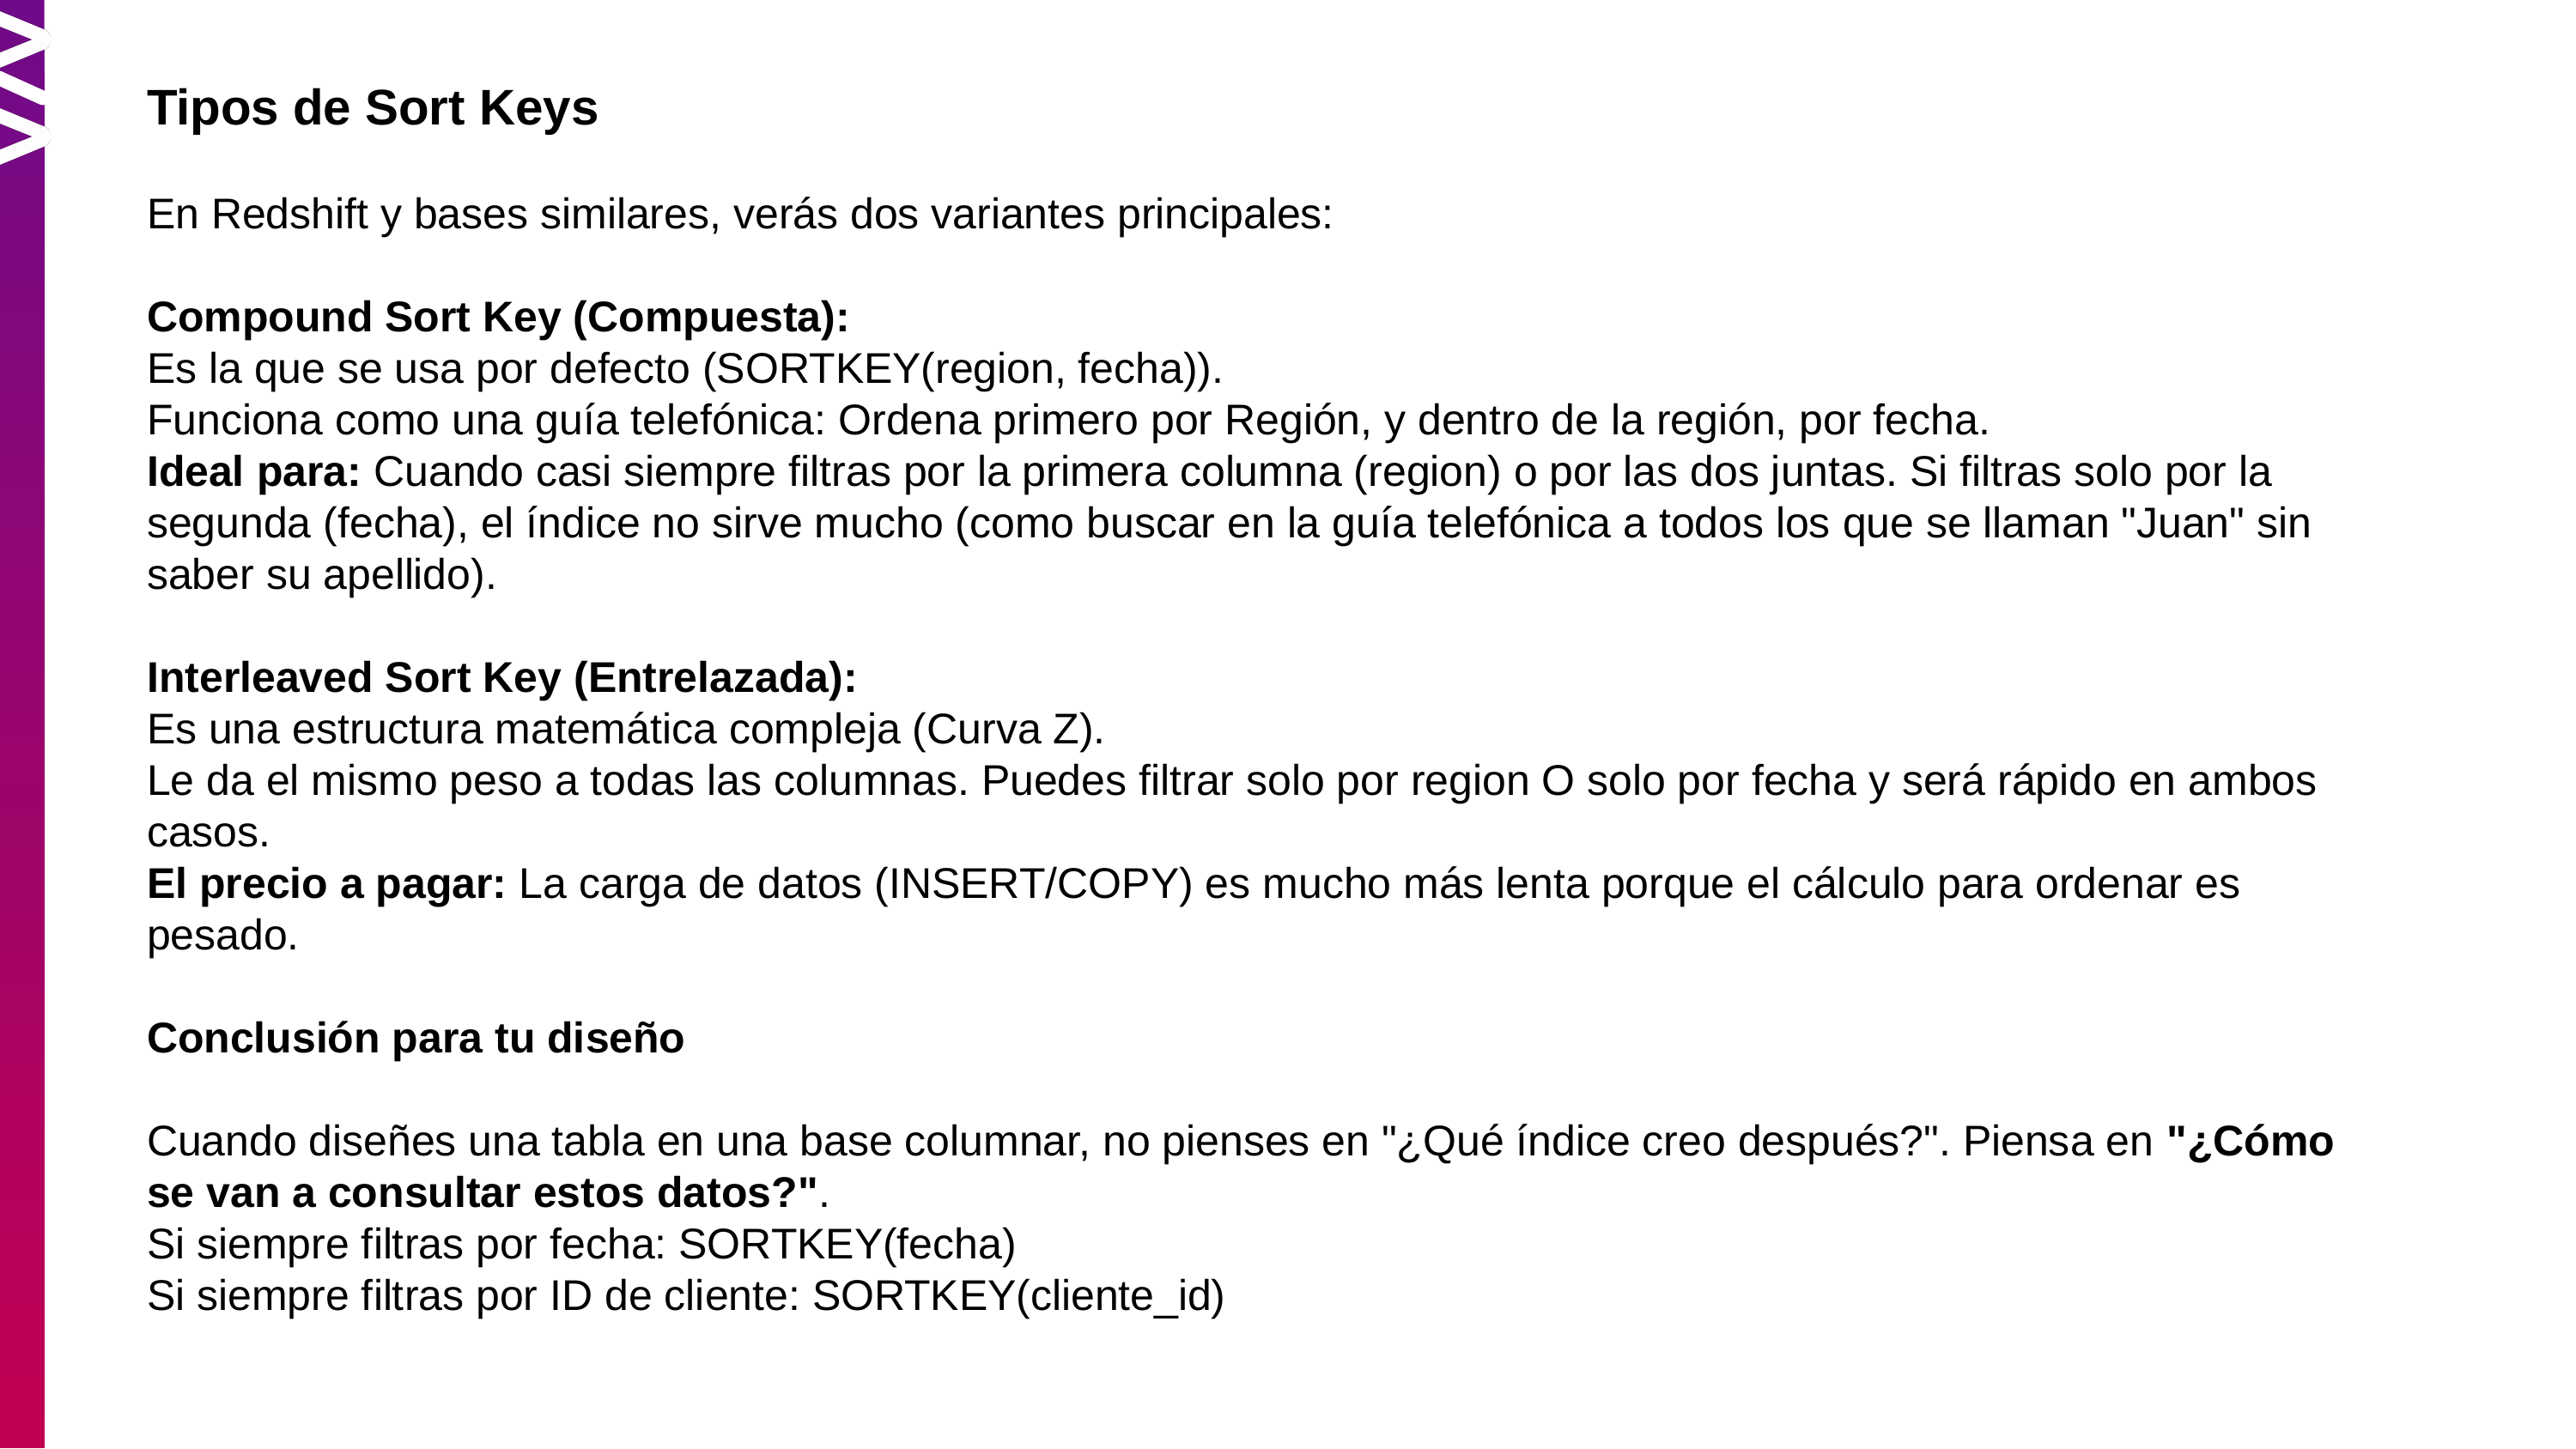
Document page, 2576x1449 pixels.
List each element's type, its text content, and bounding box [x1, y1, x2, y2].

text_box Tipos de Sort Keys En Redshift y bases similares, verás dos variantes principales: Compound Sort Key (Compuesta): Es la que se usa por defecto (SORTKEY(region, fecha)). Funciona como una guía telefónica: Ordena primero por Región, y dentro de la región, por fecha. Ideal para: Cuando casi siempre filtras por la primera columna (region) o por las dos juntas. Si filtras solo por la segunda (fecha), el índice no sirve mucho (como buscar en la guía telefónica a todos los que se llaman "Juan" sin saber su apellido). Interleaved Sort Key (Entrelazada): Es una estructura matemática compleja (Curva Z). Le da el mismo peso a todas las columnas. Puedes filtrar solo por region O solo por fecha y será rápido en ambos casos. El precio a pagar: La carga de datos (INSERT/COPY) es mucho más lenta porque el cálculo para ordenar es pesado. Conclusión para tu diseño Cuando diseñes una tabla en una base columnar, no pienses en "¿Qué índice creo después?". Piensa en "¿Cómo se van a consultar estos datos?". Si siempre filtras por fecha: SORTKEY(fecha) Si siempre filtras por ID de cliente: SORTKEY(cliente_id) [134, 68, 2352, 1326]
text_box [0, 0, 53, 1449]
